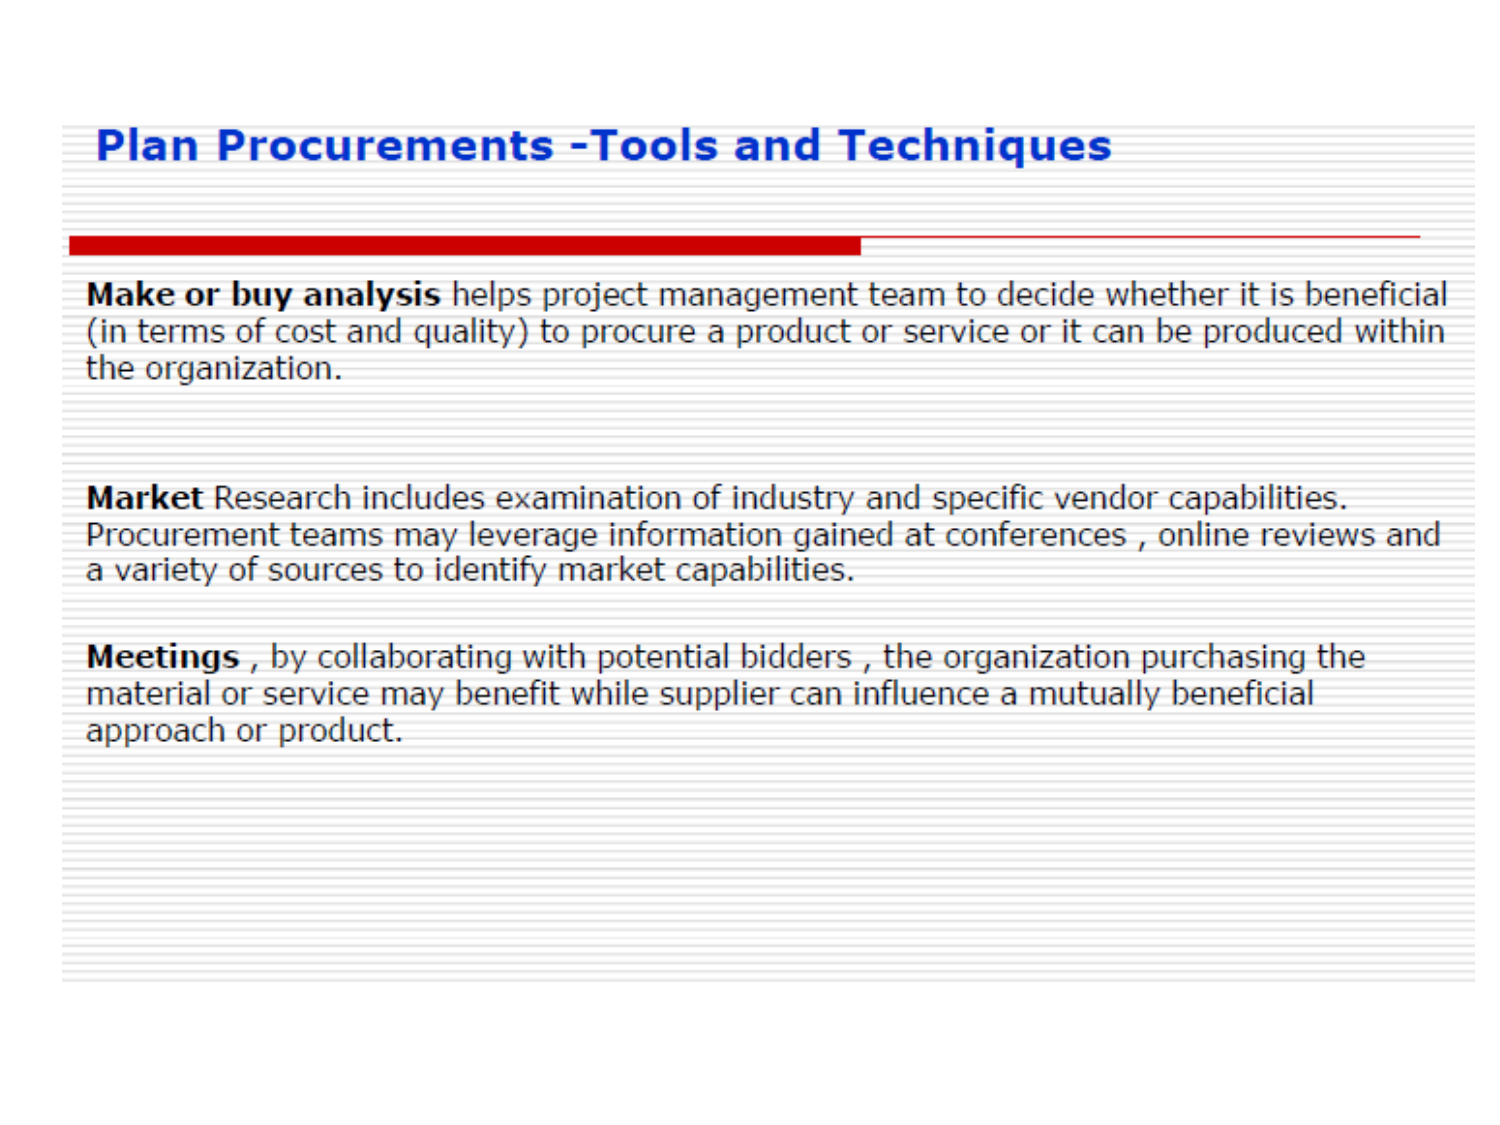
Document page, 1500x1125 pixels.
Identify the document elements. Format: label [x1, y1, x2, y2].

picture [62, 124, 1475, 988]
